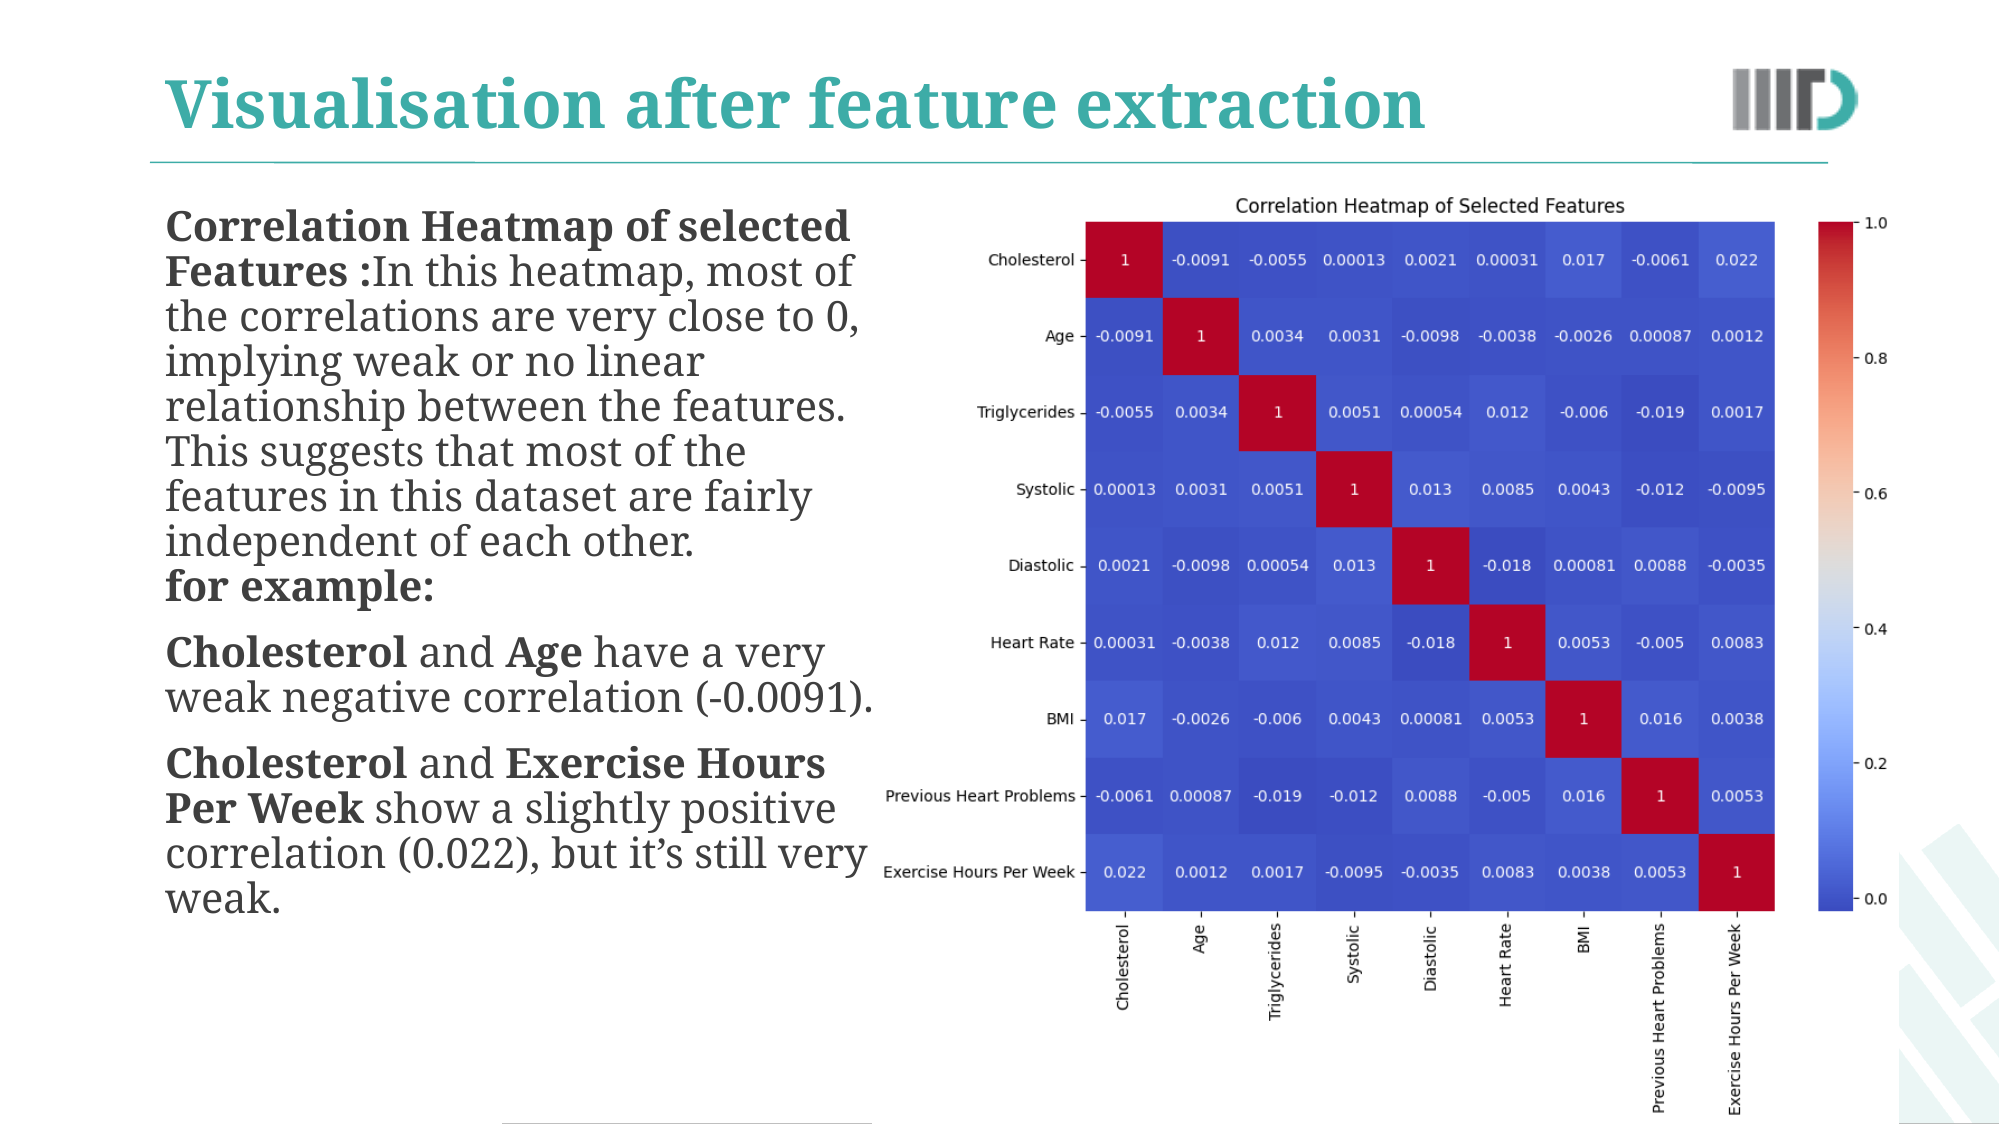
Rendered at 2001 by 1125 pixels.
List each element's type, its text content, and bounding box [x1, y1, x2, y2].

picture [500, 0, 2000, 1125]
list Correlation Heatmap of selected Features :In this heatmap, most of the correlations are very close to 0, implying weak or no linear relationship between the features. This suggests that most of the features in this dataset are fairly independent of each other. for example: Cholesterol and Age have a very weak negative correlation (-0.0091). Cholesterol and Exercise Hours Per Week show a slightly positive correlation (0.022), but it’s still very weak. [150, 198, 866, 953]
title Visualisation after feature extraction [150, 52, 1648, 163]
